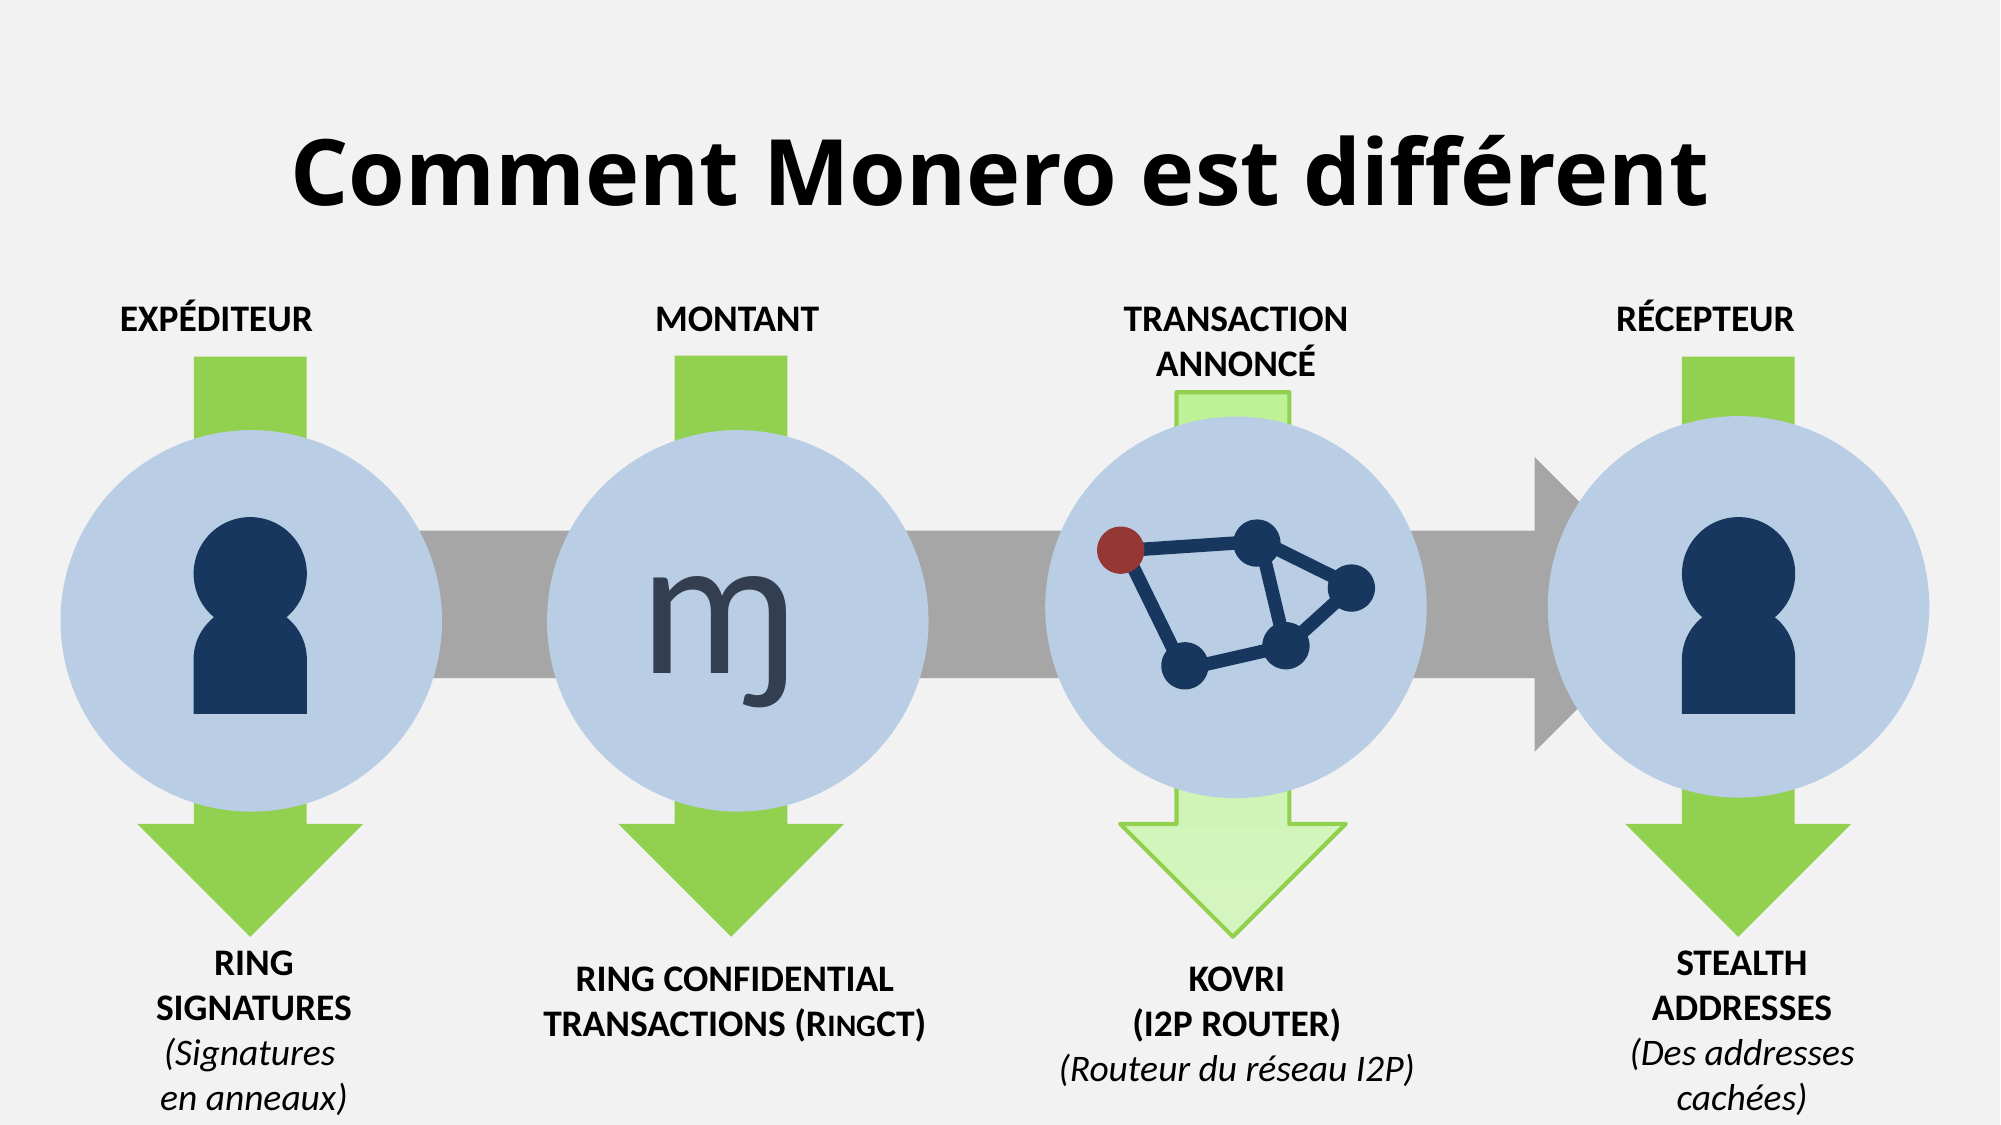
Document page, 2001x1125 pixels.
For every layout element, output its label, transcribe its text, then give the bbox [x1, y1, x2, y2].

text_box MONTANT [617, 286, 857, 347]
text_box TRANSACTION ANNONCÉ [1070, 286, 1402, 392]
text_box STEALTH ADDRESSES (Des addresses cachées) [1582, 930, 1902, 1125]
text_box [1254, 549, 1291, 636]
text_box [1679, 602, 1798, 716]
text_box [1094, 524, 1147, 576]
text_box RING CONFIDENTIAL TRANSACTIONS (RINGCT) [459, 946, 1011, 1052]
text_box [1325, 562, 1378, 614]
text_box [1294, 591, 1346, 641]
text_box [191, 354, 309, 437]
text_box [1413, 455, 1579, 754]
text_box EXPÉDITEUR [105, 286, 398, 347]
text_box [1127, 565, 1183, 657]
text_box [908, 528, 1059, 681]
text_box [1623, 791, 1854, 930]
text_box [1174, 392, 1292, 424]
text_box RING SIGNATURES (Signatures en anneaux) [105, 930, 403, 1125]
text_box RÉCEPTEUR [1601, 286, 1877, 347]
text_box [191, 514, 309, 617]
text_box [1190, 640, 1276, 676]
text_box ɱ [624, 465, 849, 721]
text_box [1145, 533, 1244, 558]
text_box [616, 803, 846, 939]
text_box KOVRI (I2P ROUTER) (Routeur du réseau I2P) [998, 946, 1476, 1096]
text_box [1545, 414, 1932, 800]
text_box [672, 353, 790, 439]
text_box [58, 428, 445, 814]
text_box [135, 805, 365, 930]
text_box [1159, 640, 1210, 692]
text_box [1260, 620, 1312, 672]
text_box [1268, 539, 1342, 587]
text_box [1043, 414, 1429, 801]
text_box [191, 602, 309, 716]
text_box [544, 428, 931, 814]
text_box [1232, 517, 1283, 569]
text_box [1679, 354, 1797, 423]
text_box [421, 528, 568, 681]
text_box Comment Monero est différent [137, 59, 1863, 278]
text_box [1679, 514, 1798, 617]
text_box [1118, 791, 1348, 939]
